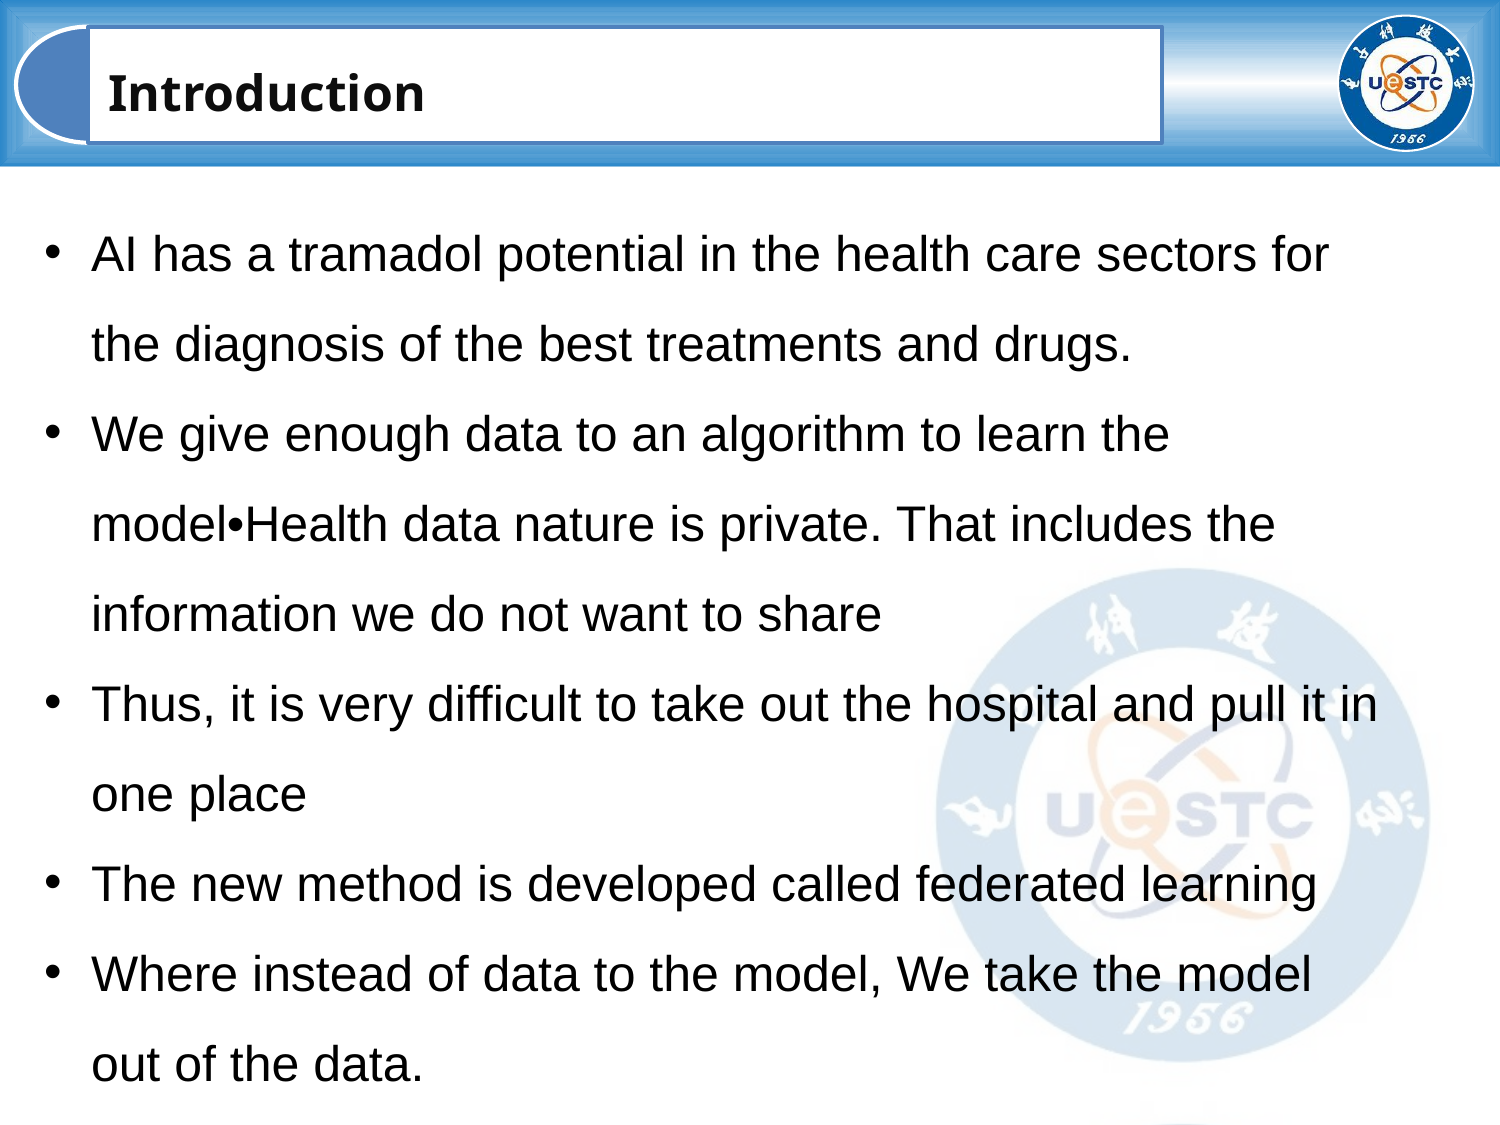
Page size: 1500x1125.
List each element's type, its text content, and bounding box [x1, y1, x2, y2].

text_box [0, 0, 1500, 167]
text_box AI has a tramadol potential in the health care sectors for the diagnosis of the best treatments and drugs. We give enough data to an algorithm to learn the model•Health data nature is private. That includes the information we do not want to share Thus, it is very difficult to take out the hospital and pull it in one place The new method is developed called federated learning Where instead of data to the model, We take the model out of the data. [29, 183, 1412, 1099]
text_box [15, 26, 1198, 143]
